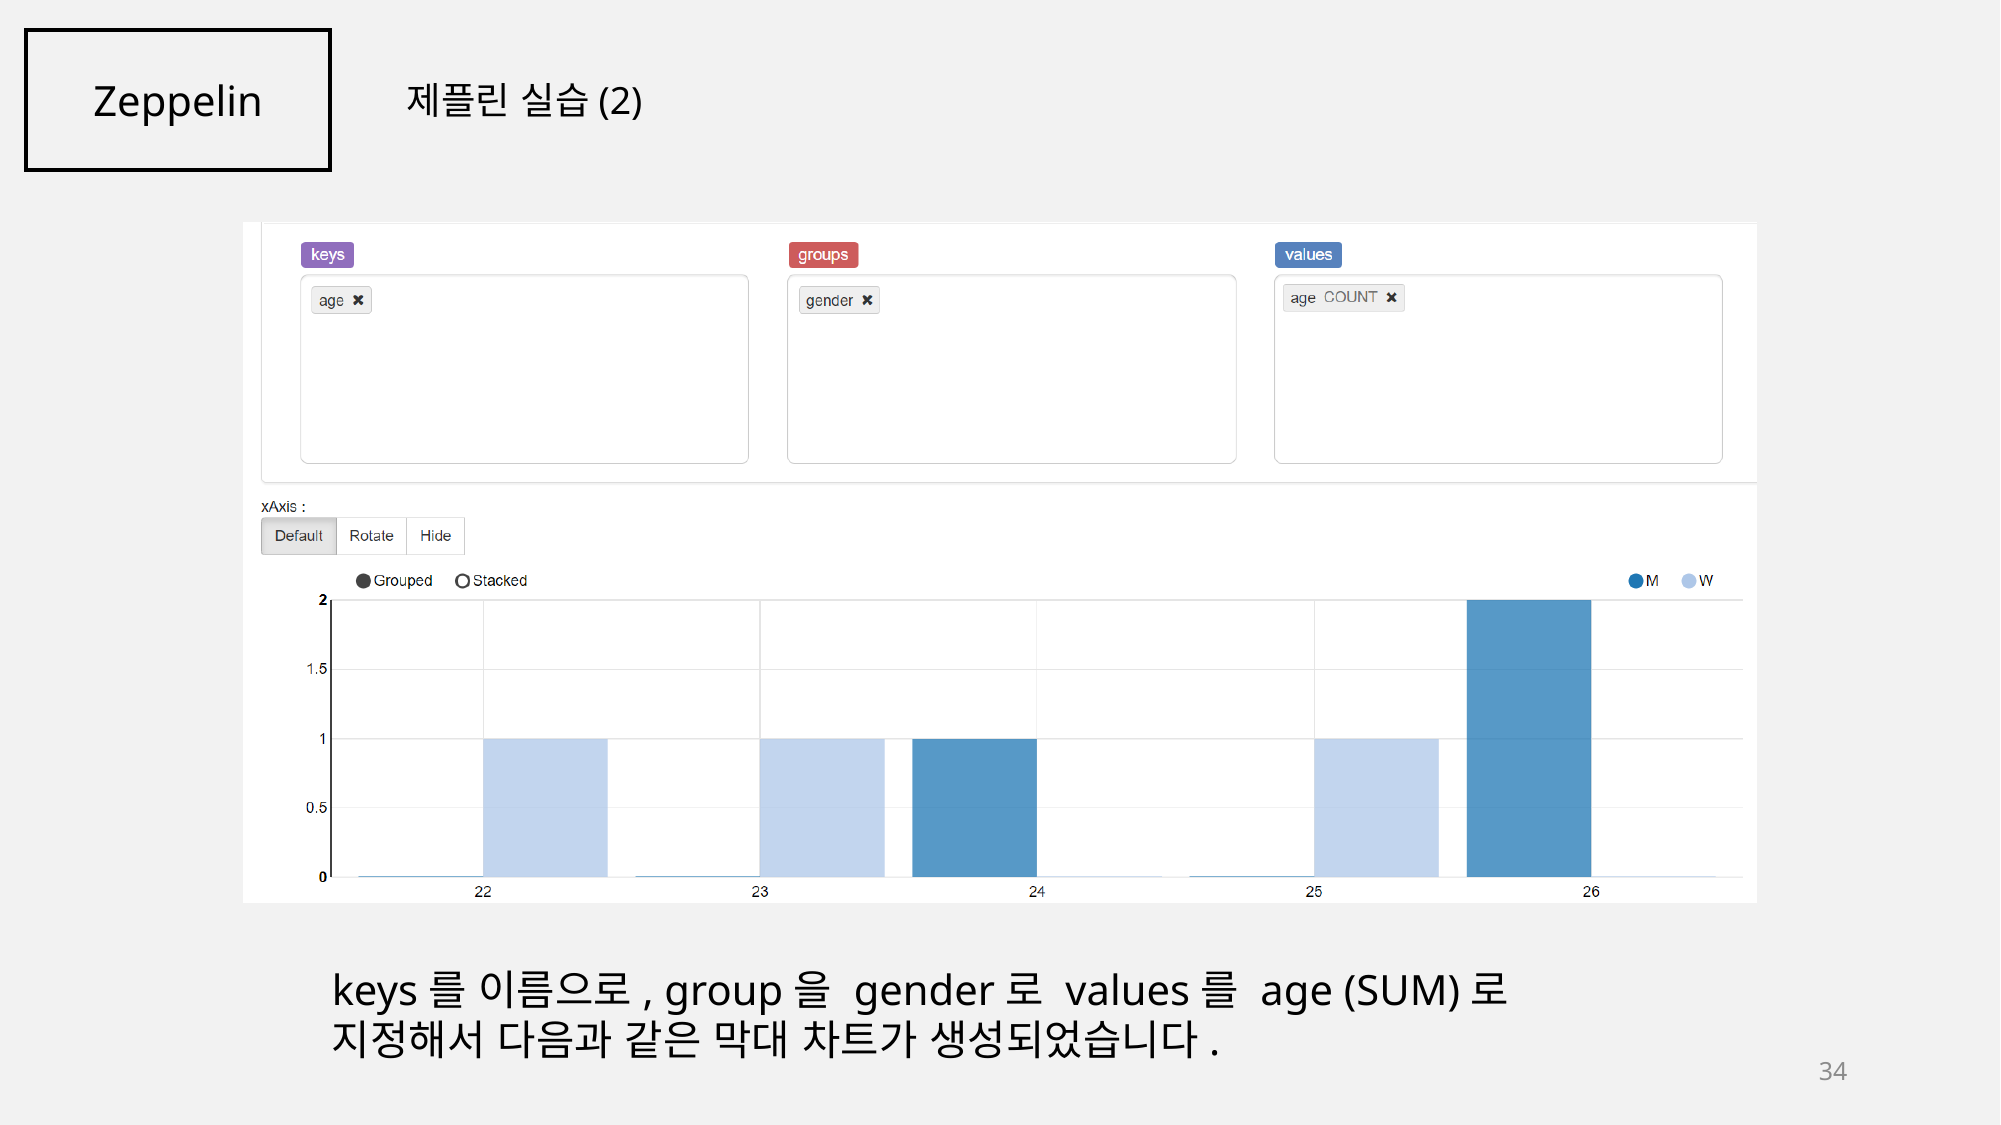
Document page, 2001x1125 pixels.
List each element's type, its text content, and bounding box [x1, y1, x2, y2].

text_box Zeppelin [34, 67, 323, 132]
picture [243, 222, 1757, 903]
text_box 제플린 실습(2) [391, 69, 938, 129]
text_box [25, 29, 331, 171]
text_box keys를 이름으로, group을 gender로 values를 age (SUM)로 지정해서 다음과 같은 막대 차트가 생성되었습니다. [316, 927, 1686, 1101]
slide_number 34 [1412, 1042, 1863, 1103]
